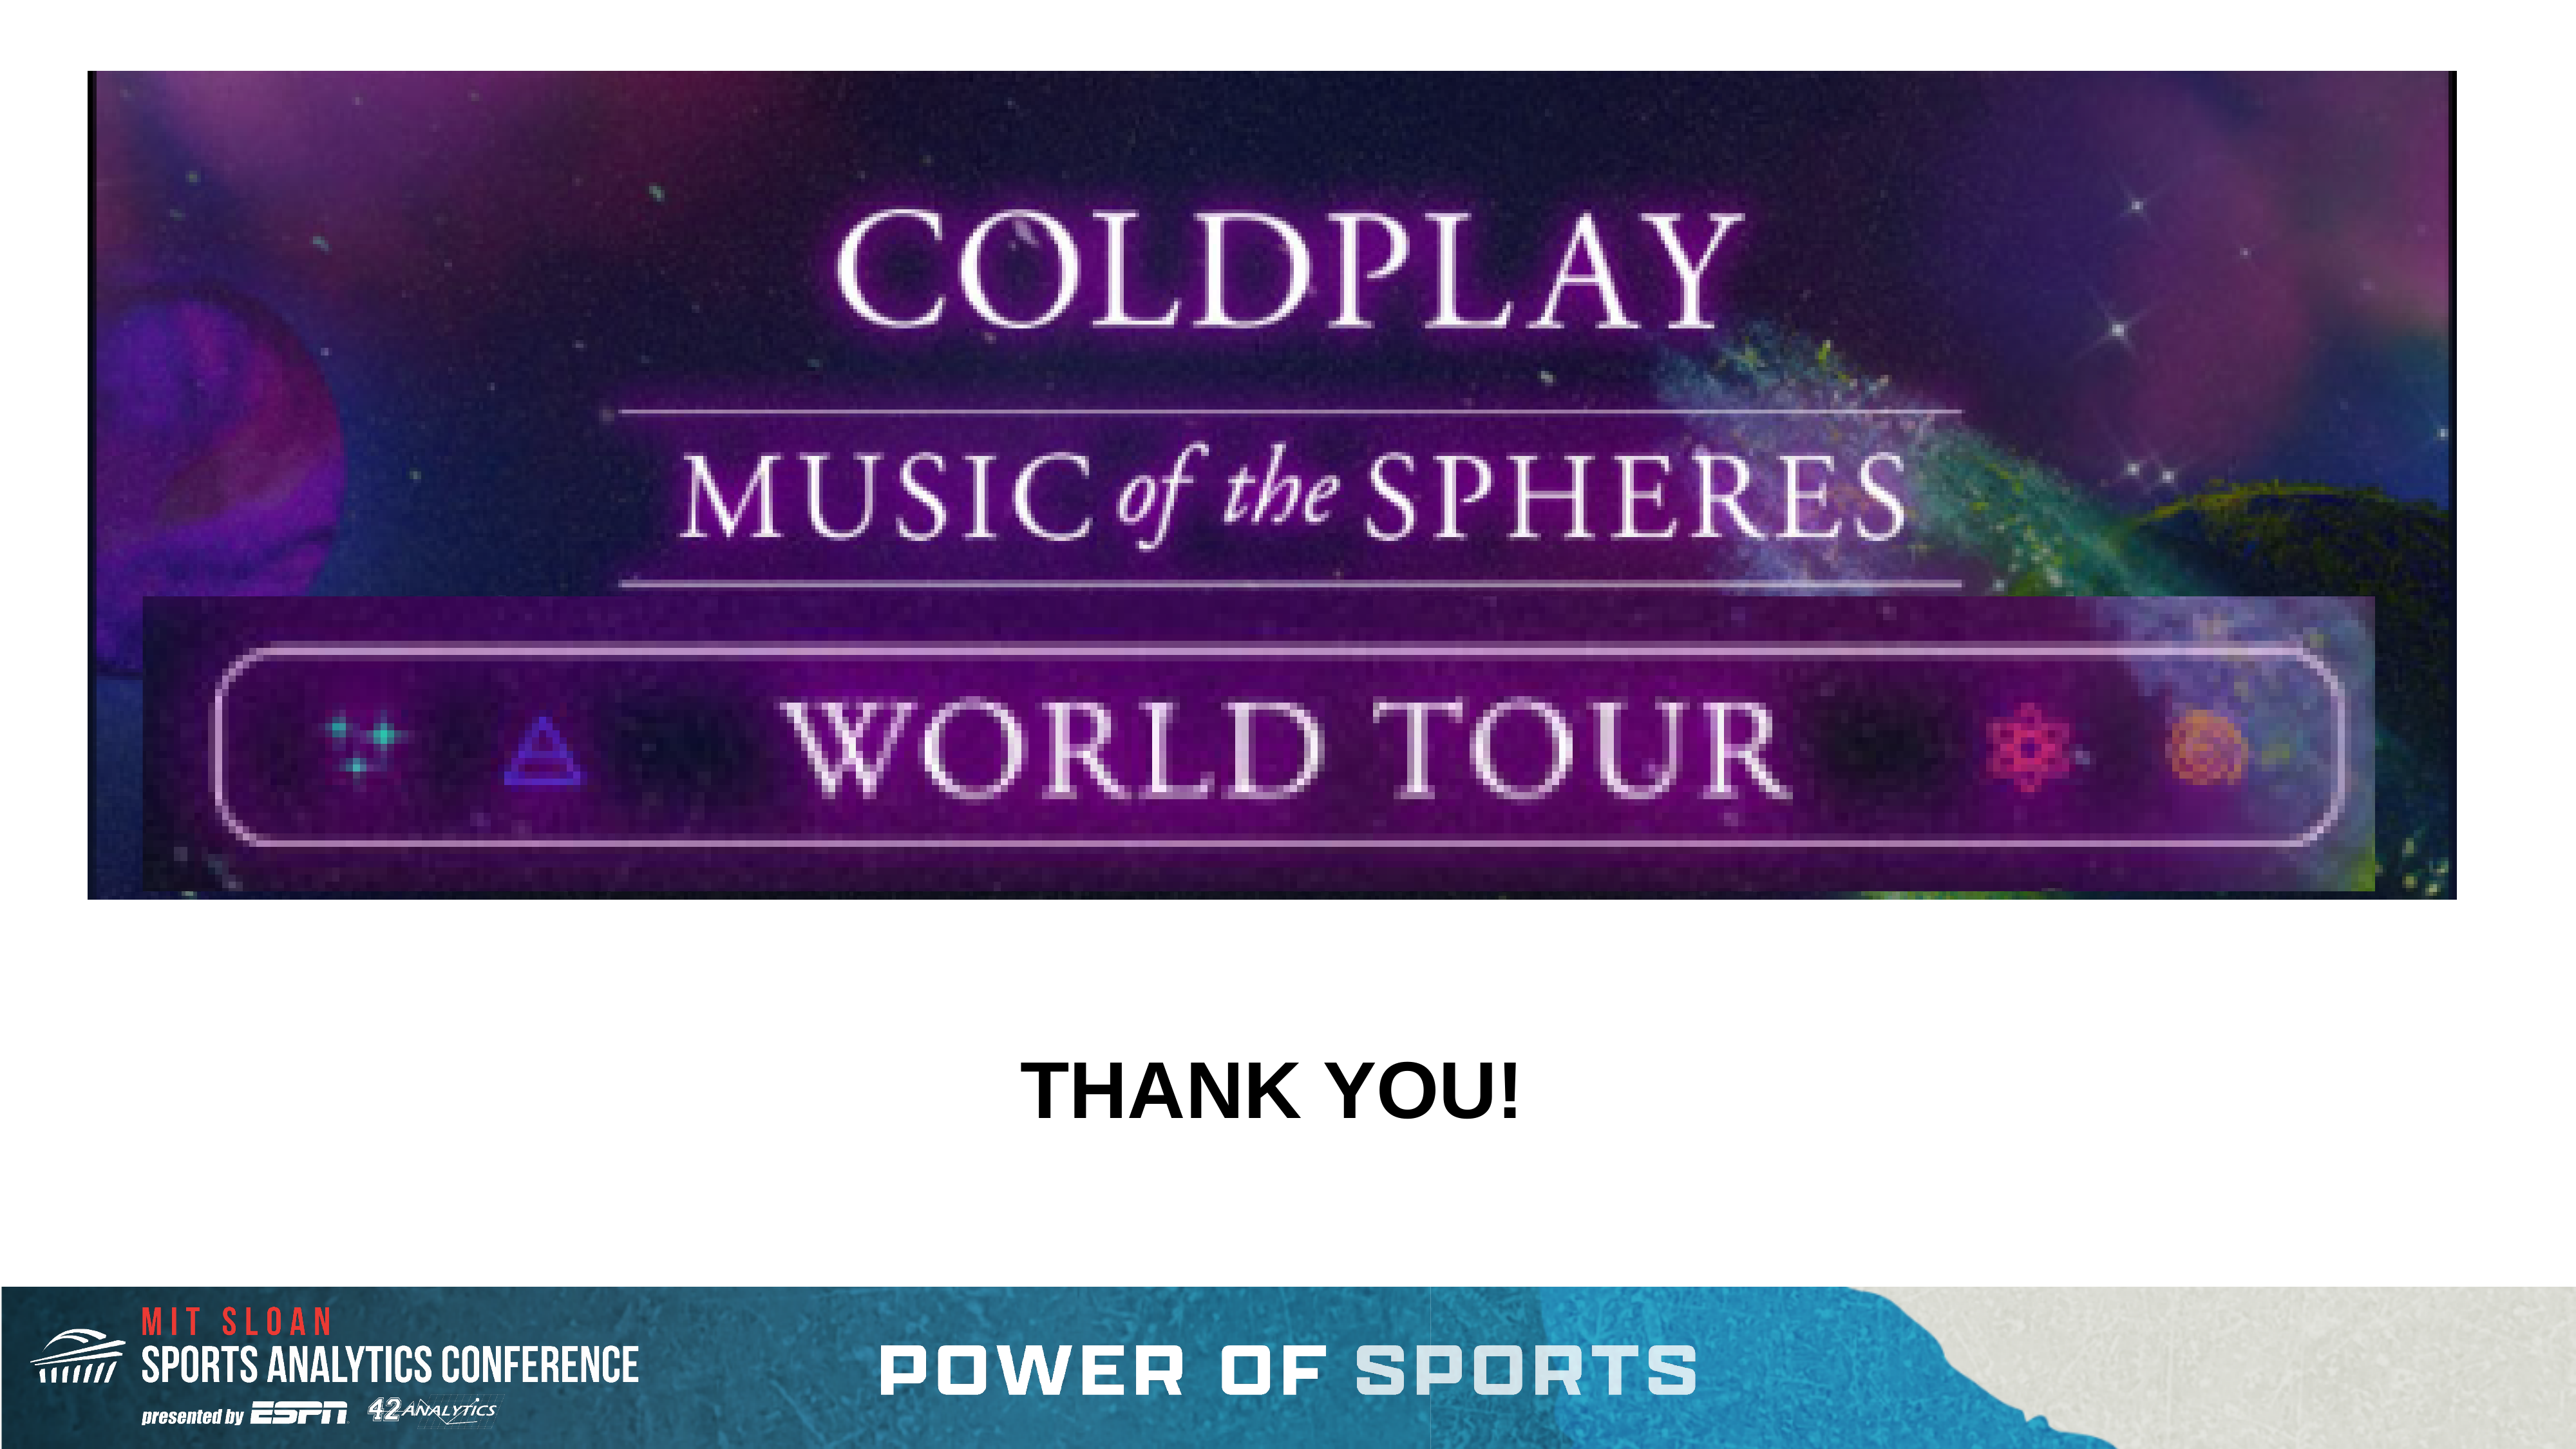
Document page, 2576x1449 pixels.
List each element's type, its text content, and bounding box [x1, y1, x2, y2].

title THANK YOU! [161, 965, 2383, 1220]
picture [87, 71, 2458, 900]
picture [3, 1286, 2576, 1449]
